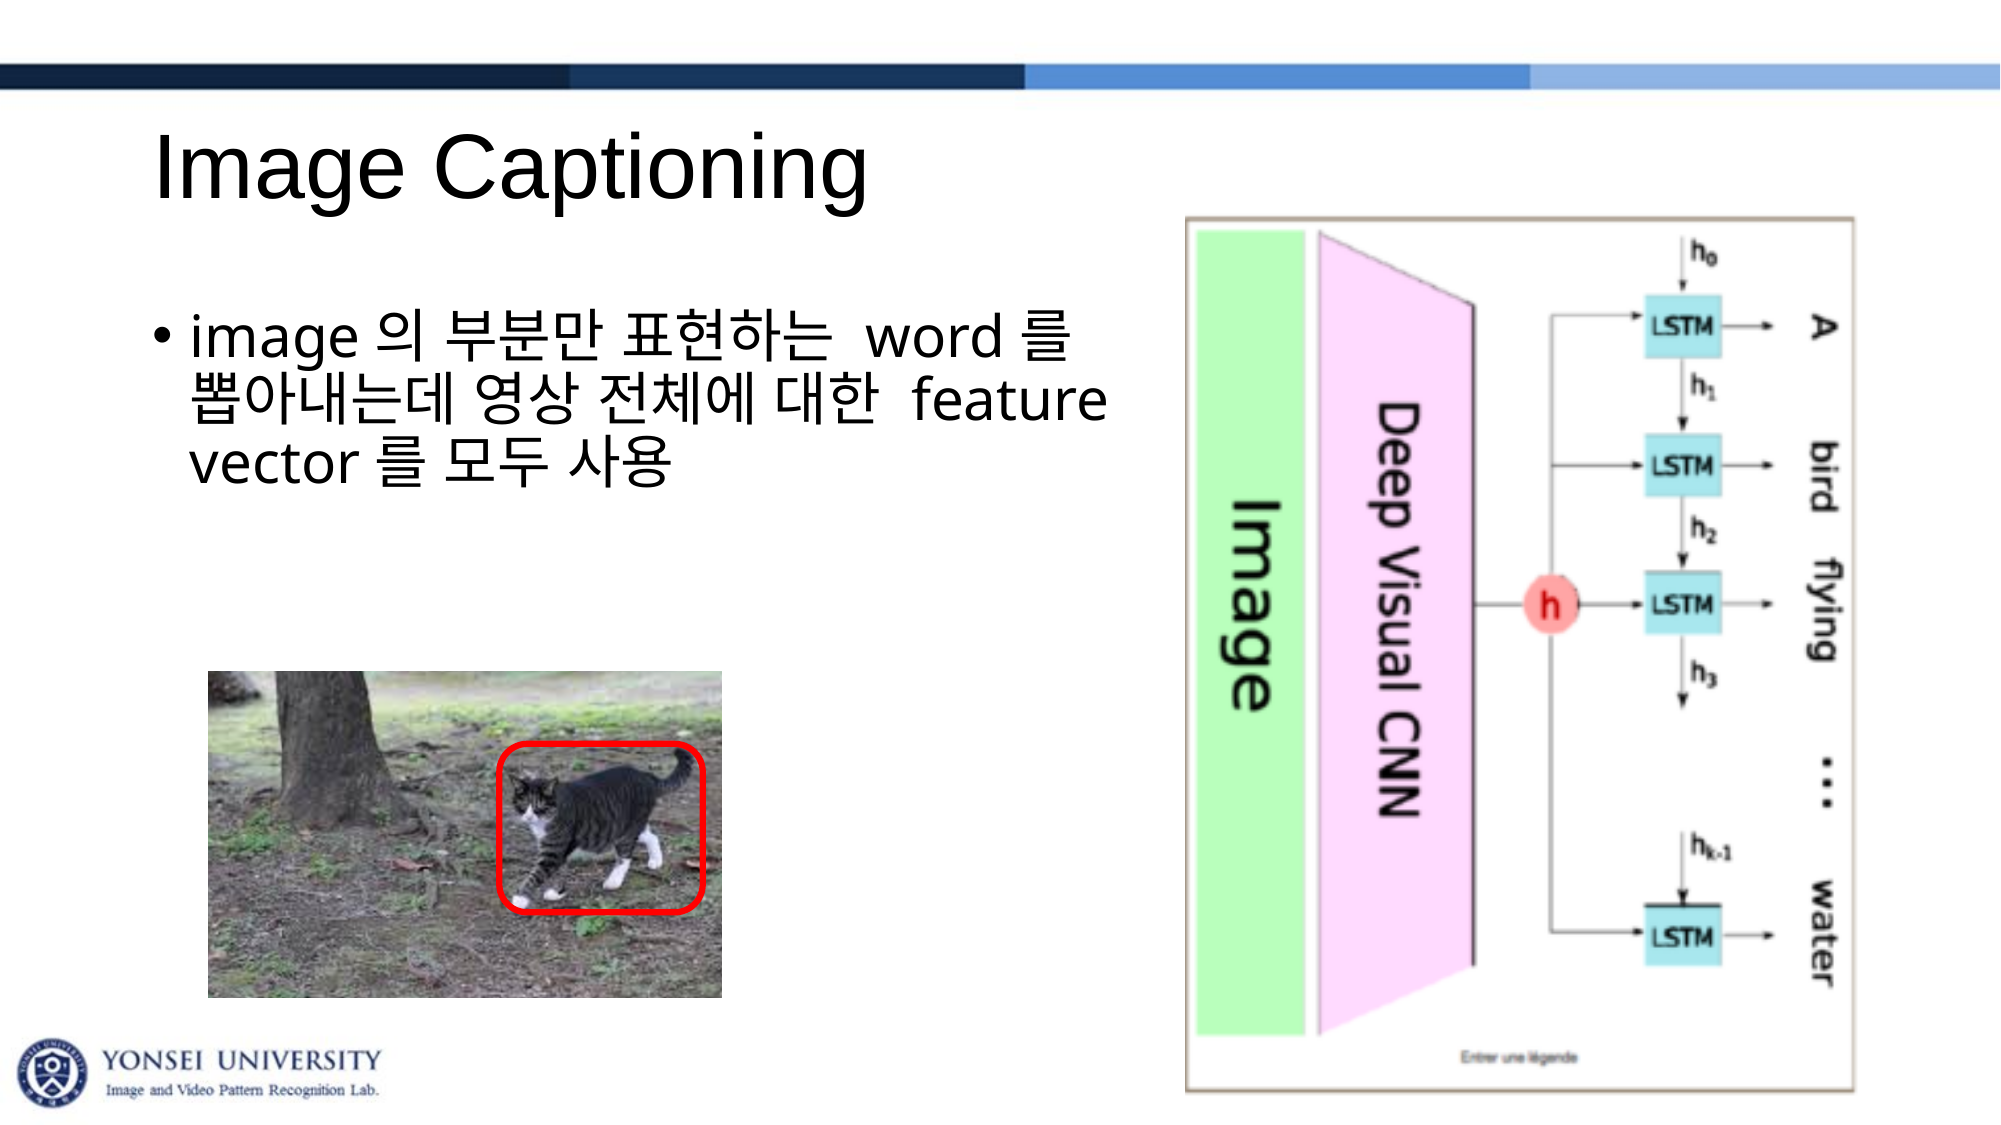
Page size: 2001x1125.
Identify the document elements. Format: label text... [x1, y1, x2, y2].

picture [0, 0, 2001, 1125]
title Image Captioning [137, 59, 1863, 278]
list image의 부분만 표현하는 word를 뽑아내는데 영상 전체에 대한 feature vector를 모두 사용 [137, 299, 1143, 1014]
